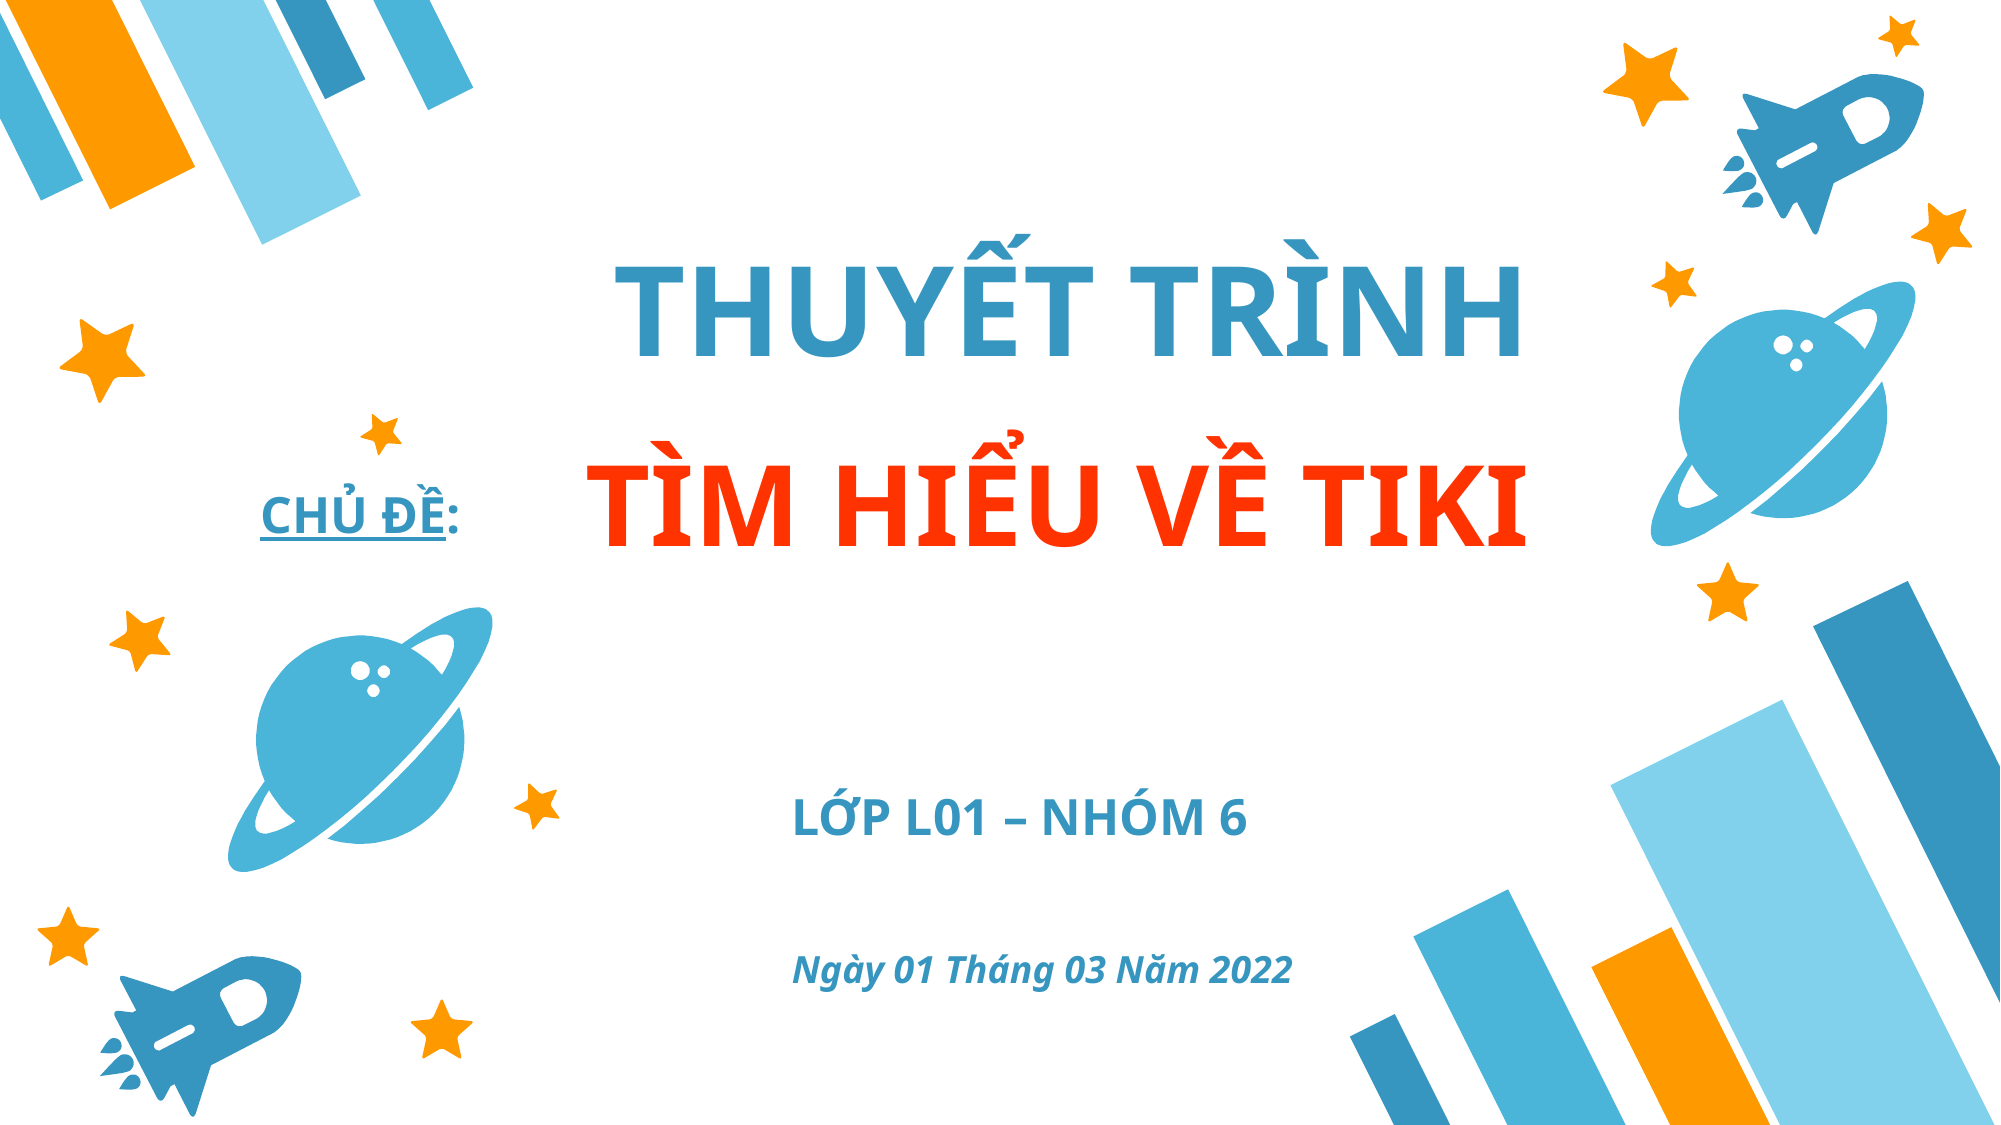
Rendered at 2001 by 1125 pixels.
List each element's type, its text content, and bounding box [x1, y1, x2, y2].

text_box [227, 607, 493, 873]
text_box Ngày 01 Tháng 03 Năm 2022 [771, 926, 1411, 1031]
text_box [109, 610, 171, 672]
text_box [1603, 42, 1689, 127]
text_box [1661, 261, 1695, 280]
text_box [1650, 281, 1916, 547]
text_box [1878, 15, 1920, 55]
text_box [37, 906, 100, 966]
text_box [1911, 203, 1973, 265]
text_box [360, 414, 402, 456]
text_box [108, 938, 284, 1114]
text_box [410, 999, 473, 1059]
text_box [514, 783, 560, 830]
text_box [59, 319, 146, 403]
list TÌM HIỂU VỀ TIKI [565, 413, 1619, 619]
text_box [1731, 56, 1907, 232]
list CHỦ ĐỀ: [240, 463, 519, 597]
text_box [1697, 562, 1759, 622]
title THUYẾT TRÌNH [593, 143, 1854, 402]
text_box LỚP L01 – NHÓM 6 [771, 765, 1357, 901]
